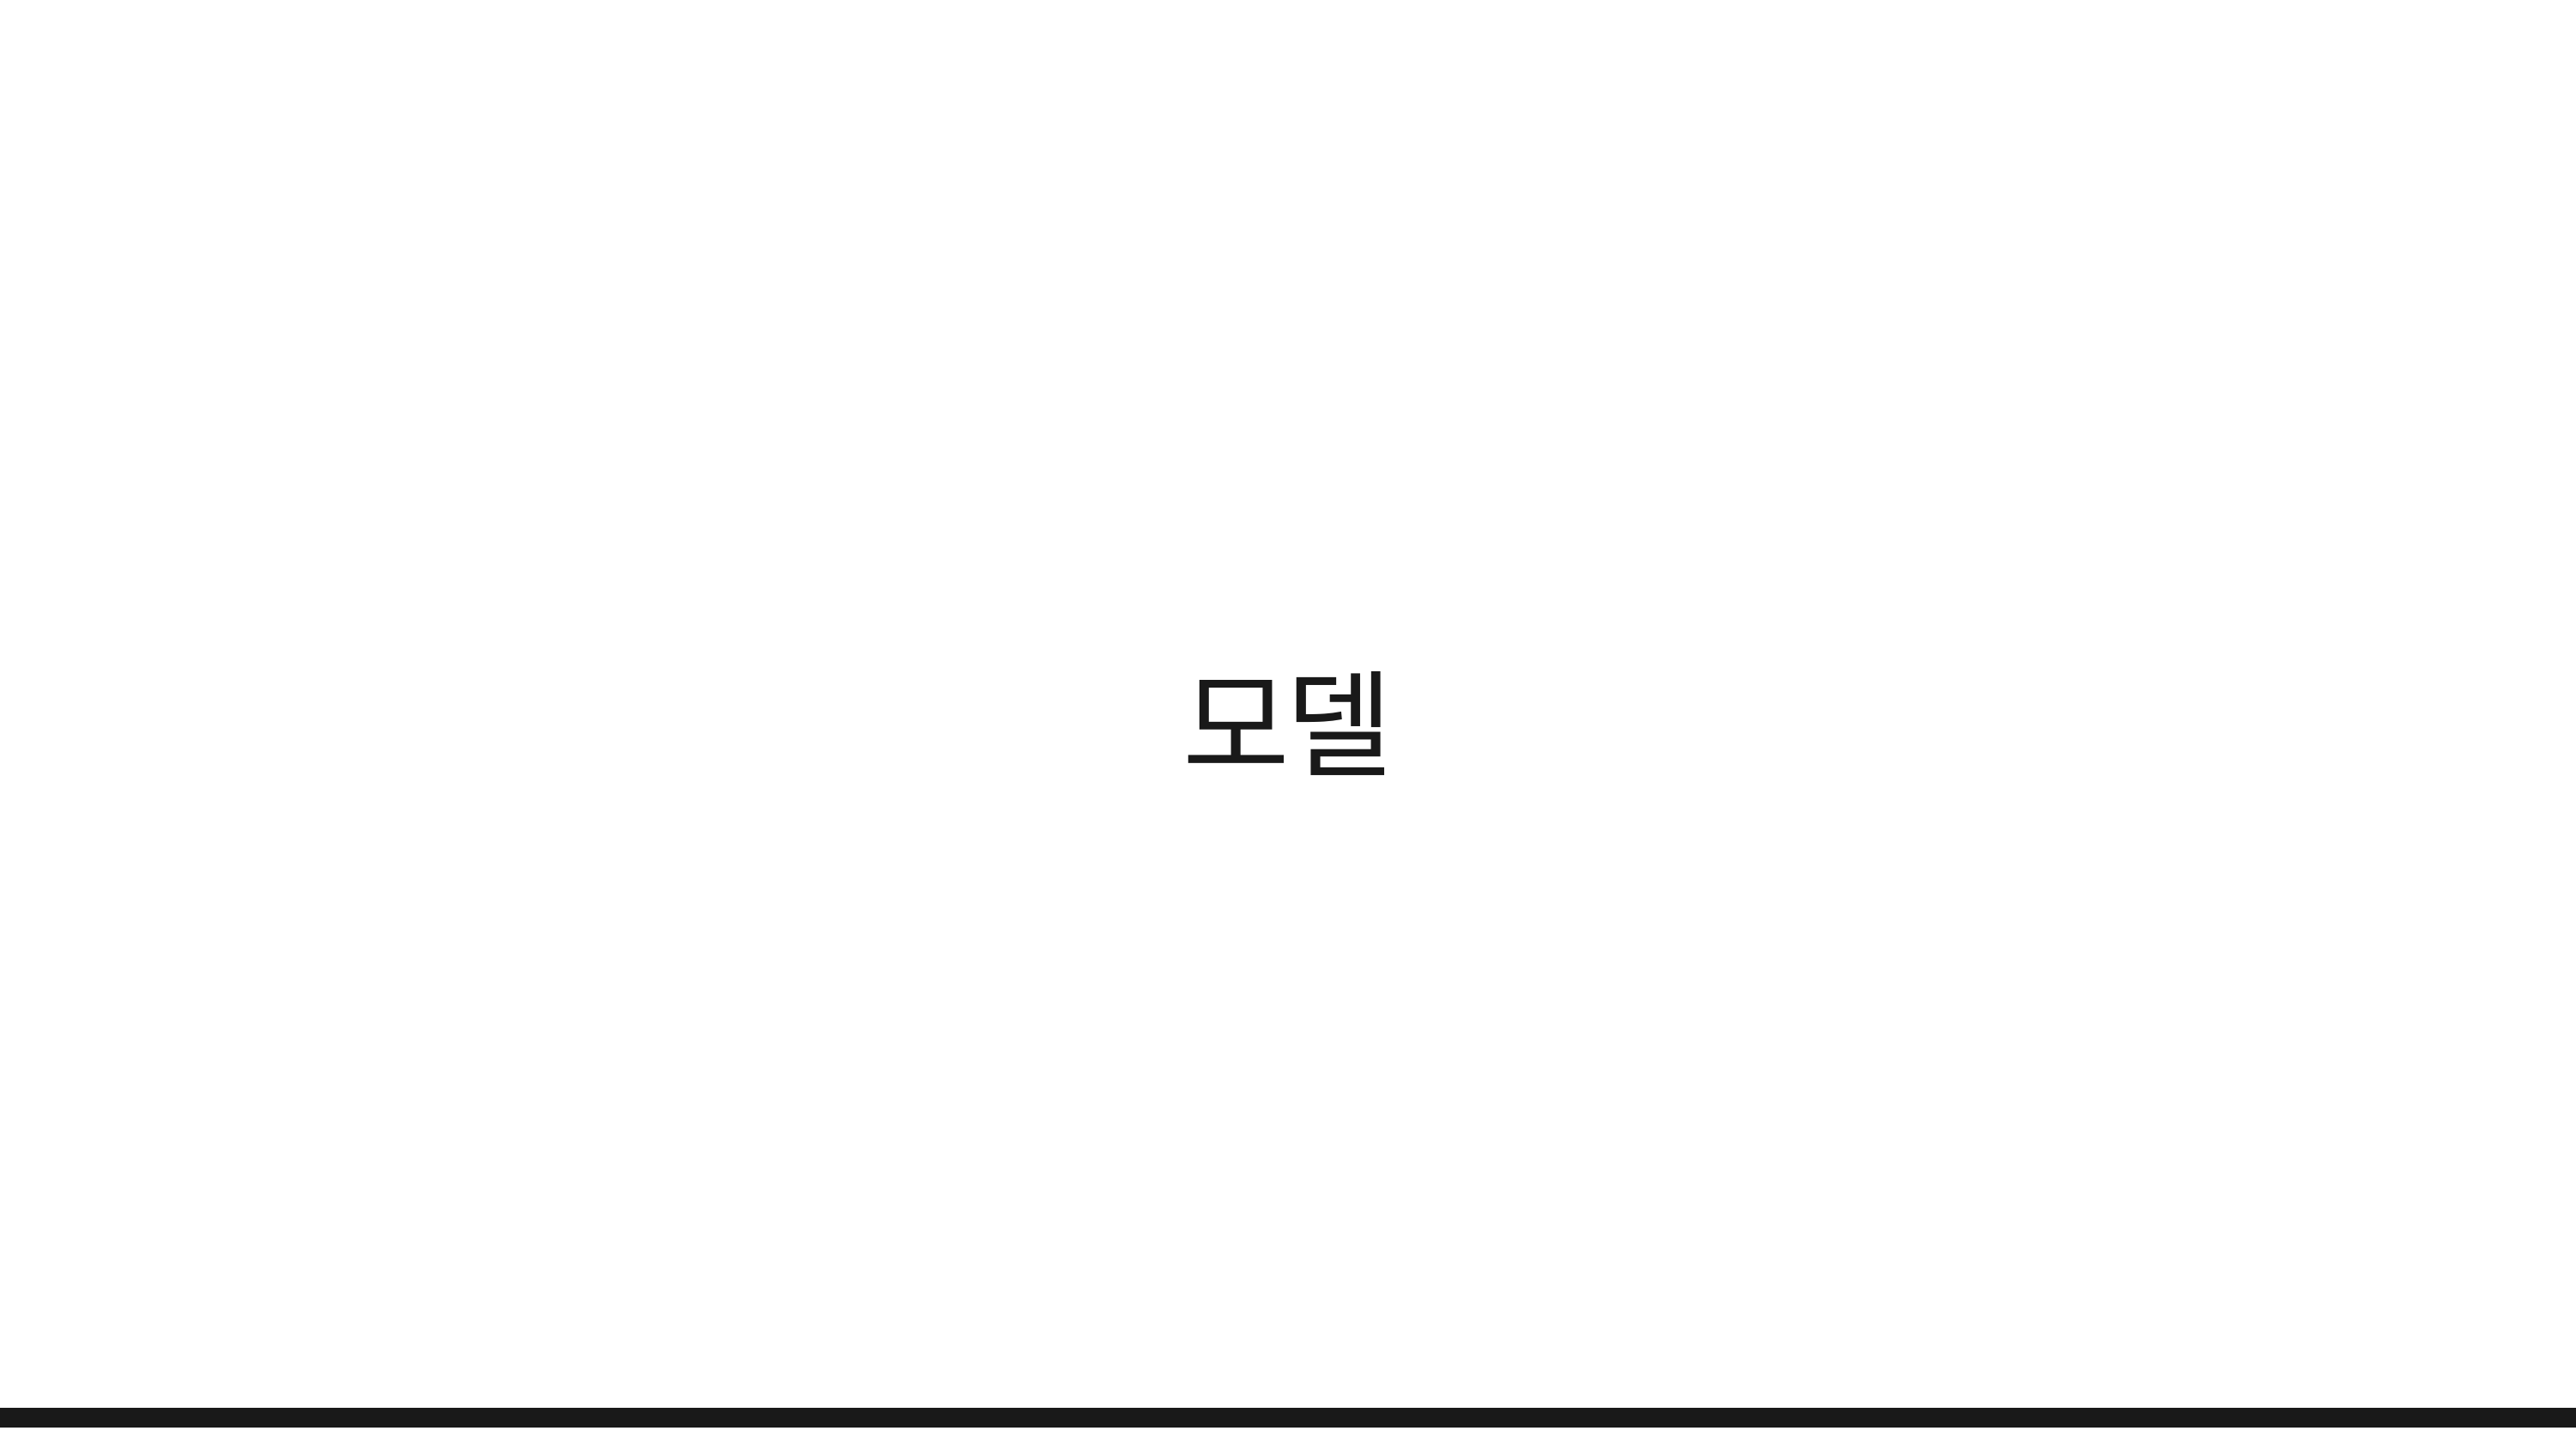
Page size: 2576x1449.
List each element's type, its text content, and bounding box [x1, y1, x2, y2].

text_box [0, 1409, 2576, 1427]
text_box 모델 [804, 657, 1772, 791]
